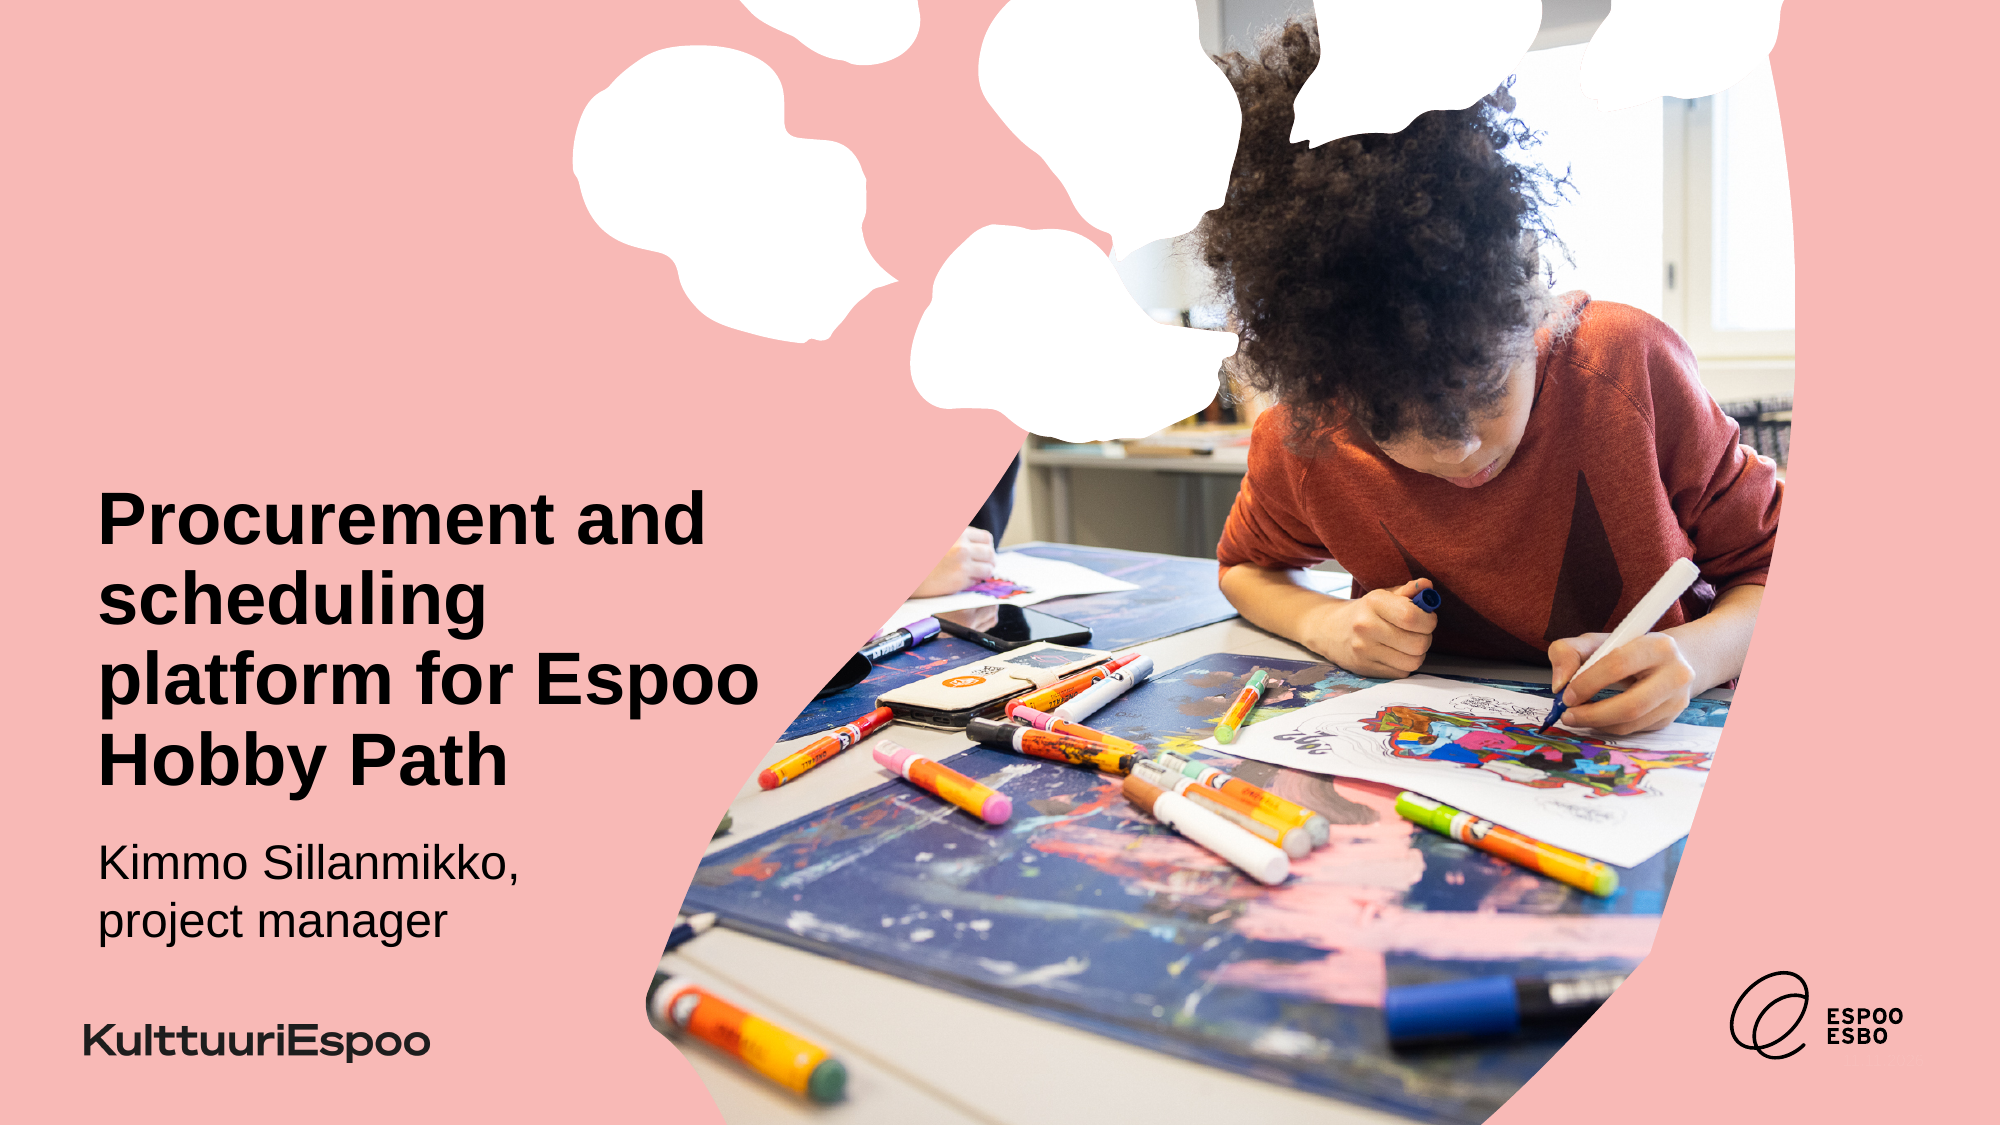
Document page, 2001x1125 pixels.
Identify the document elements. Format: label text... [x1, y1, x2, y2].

title Procurement and scheduling platform for Espoo Hobby Path [82, 472, 645, 815]
subtitle Kimmo Sillanmikko, project manager [82, 823, 645, 956]
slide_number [1795, 1033, 1940, 1087]
picture [645, 0, 1795, 1125]
picture [82, 1024, 432, 1063]
